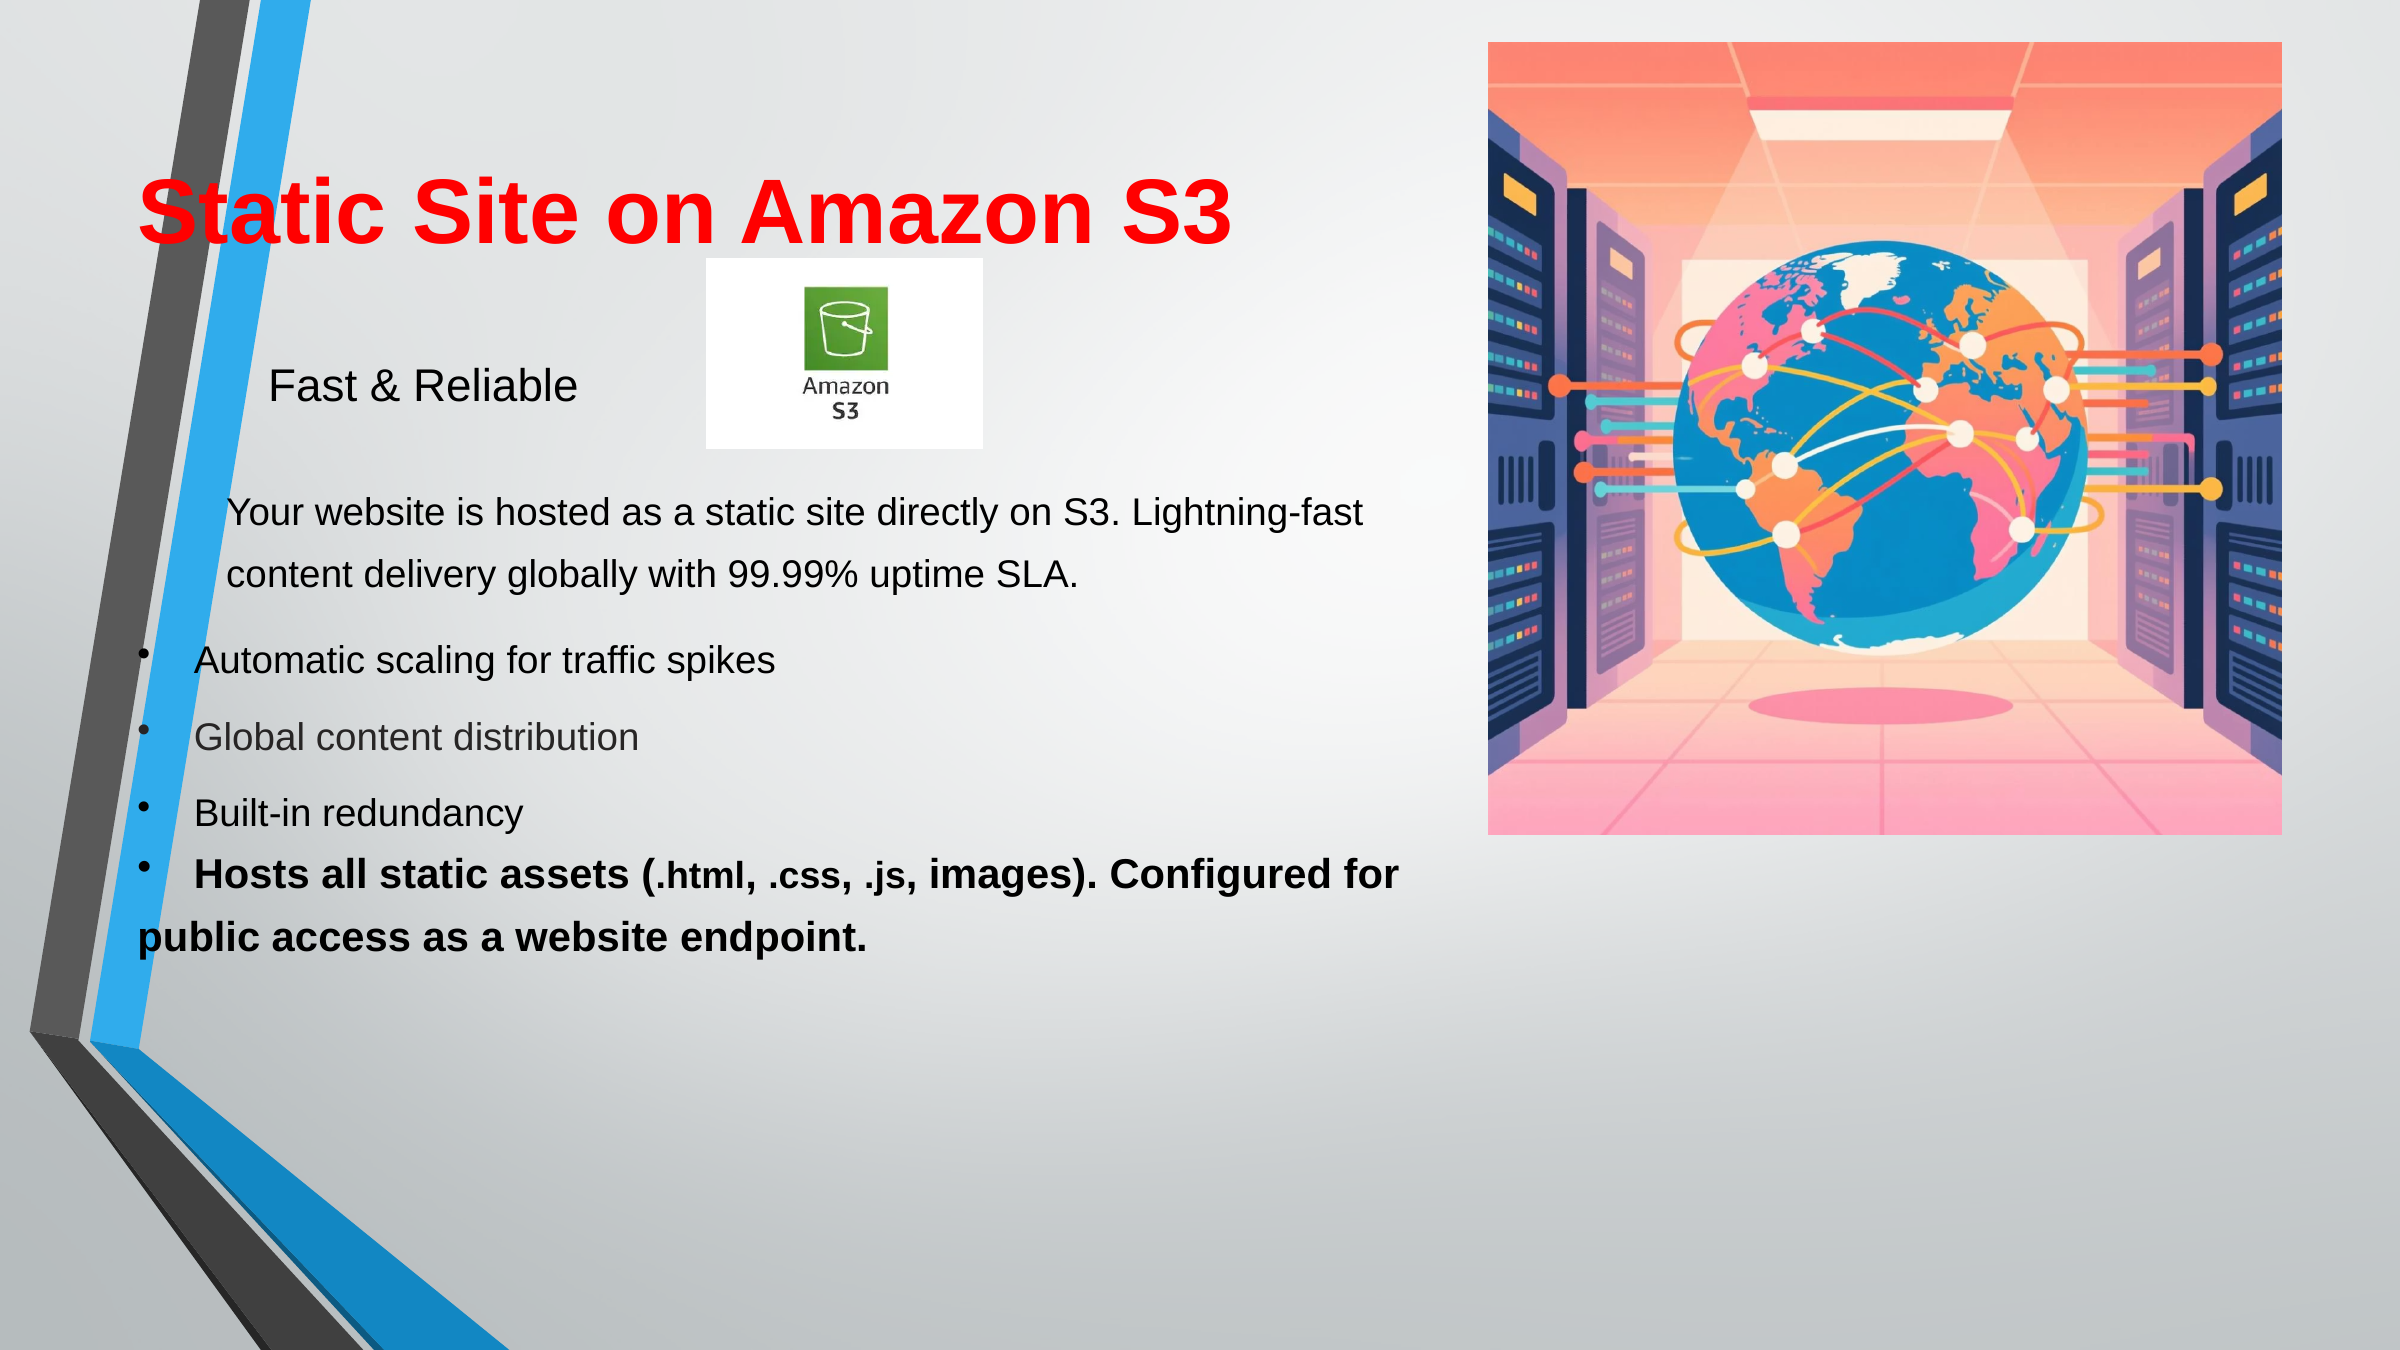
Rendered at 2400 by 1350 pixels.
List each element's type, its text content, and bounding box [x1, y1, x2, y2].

text_box Automatic scaling for traffic spikes [137, 618, 1375, 682]
text_box Global content distribution [137, 695, 1375, 759]
text_box Static Site on Amazon S3 [137, 147, 1221, 263]
picture [1488, 42, 2282, 836]
text_box Fast & Reliable [268, 353, 706, 412]
text_box Your website is hosted as a static site directly on S3. Lightning-fast content delivery globally with 99.99% uptime SLA. [226, 470, 1464, 596]
picture [706, 258, 983, 450]
text_box Built-in redundancy Hosts all static assets (.html, .css, .js, images). Configured for public access as a website endpoint. [137, 772, 1375, 835]
